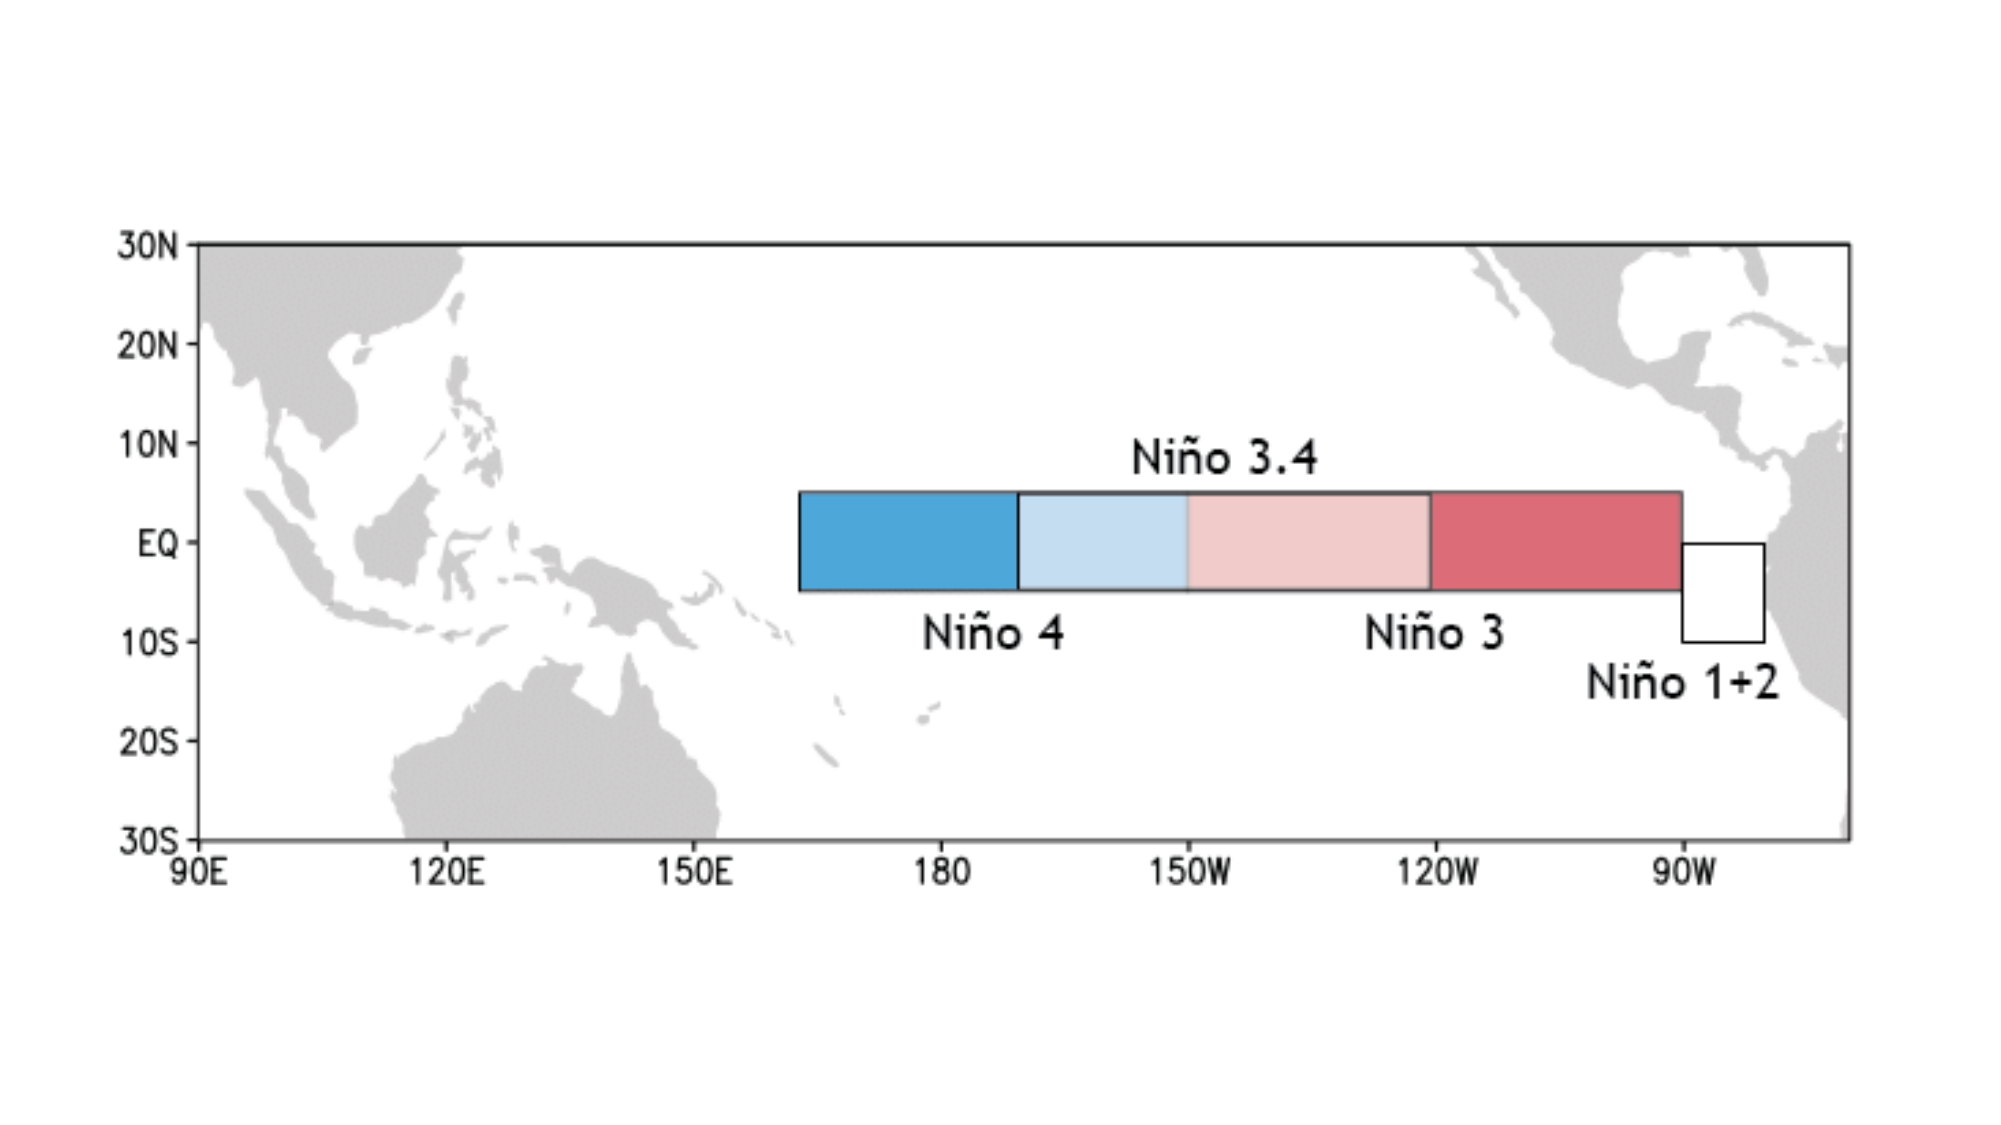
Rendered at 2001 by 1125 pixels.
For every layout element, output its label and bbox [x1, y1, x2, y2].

picture [104, 219, 1895, 906]
